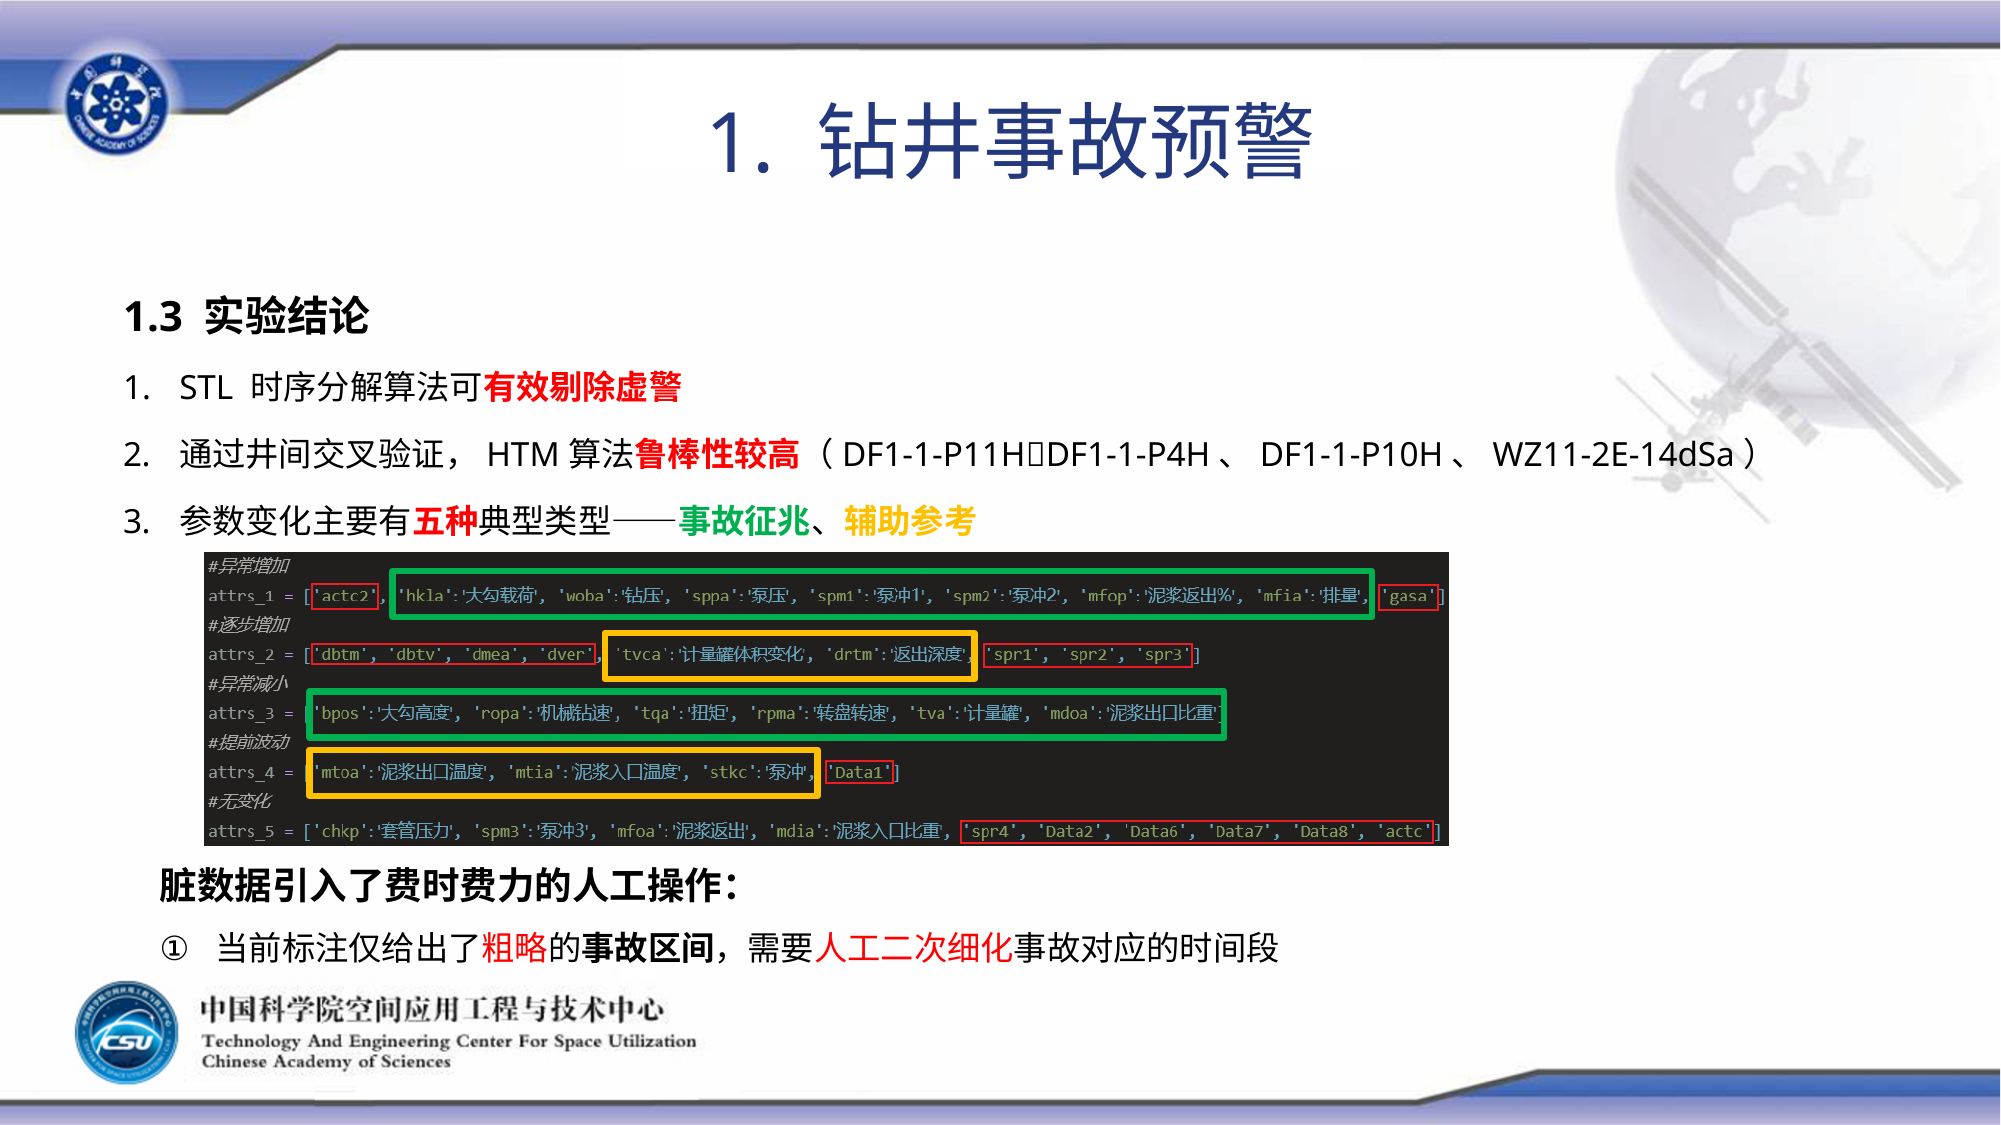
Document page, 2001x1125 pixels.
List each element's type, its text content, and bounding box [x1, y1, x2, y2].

title 1. 钻井事故预警 [99, 45, 1900, 233]
picture [0, 0, 2001, 1125]
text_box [204, 552, 1450, 847]
text_box 脏数据引入了费时费力的人工操作： 当前标注仅给出了粗略的事故区间，需要人工二次细化事故对应的时间段 [144, 832, 1295, 975]
list 1.3 实验结论 STL 时序分解算法可有效剔除虚警 通过井间交叉验证，HTM算法鲁棒性较高（DF1-1-P11HDF1-1-P4H、DF1-1-P10H、WZ11-2E-14dSa） 参数变化主要有五种典型类型——事故征兆、辅助参考 [108, 257, 1890, 1000]
